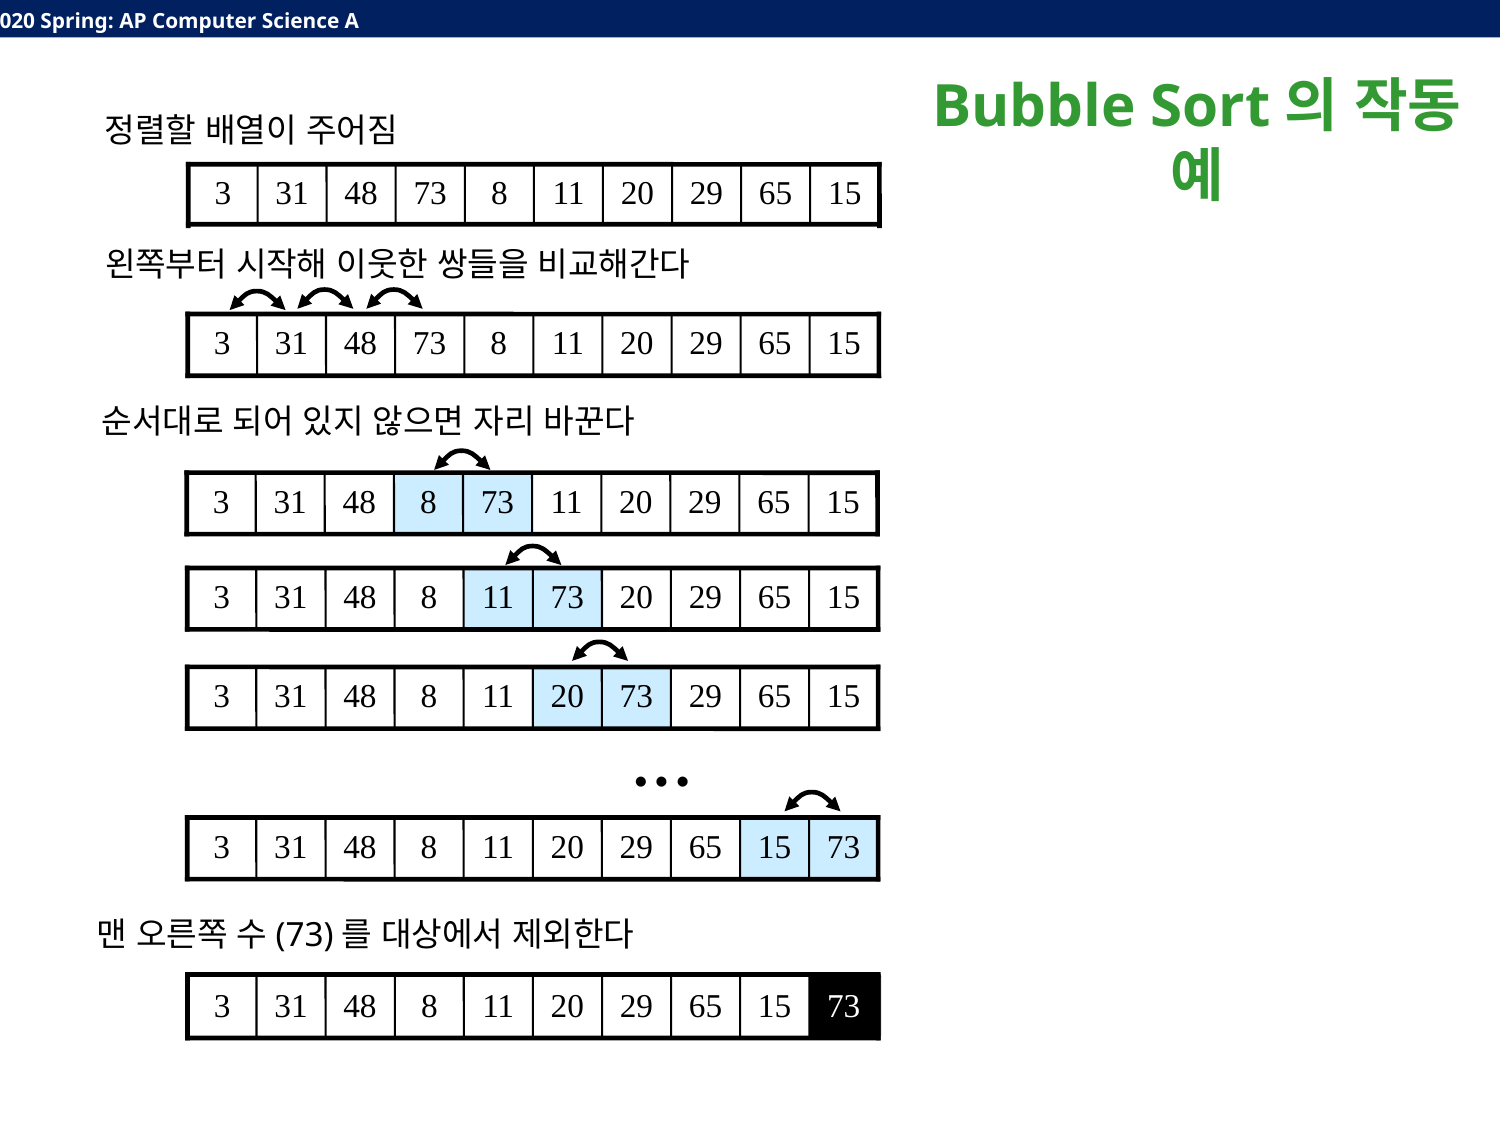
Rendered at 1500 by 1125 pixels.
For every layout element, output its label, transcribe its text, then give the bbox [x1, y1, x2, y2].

text_box 73 [396, 315, 464, 375]
text_box 15 [810, 568, 878, 629]
text_box 31 [256, 473, 324, 534]
text_box 20 [533, 667, 602, 728]
text_box 29 [671, 473, 739, 534]
text_box 73 [396, 165, 464, 224]
text_box 31 [257, 568, 325, 629]
text_box 48 [327, 165, 395, 224]
text_box [810, 975, 882, 1036]
text_box 20 [533, 818, 602, 879]
text_box 15 [741, 818, 809, 879]
text_box 11 [464, 667, 533, 728]
text_box 29 [603, 976, 671, 1038]
text_box Bubble Sort의 작동 예 [893, 72, 1500, 205]
text_box 8 [465, 165, 533, 224]
text_box 11 [534, 315, 602, 375]
text_box 11 [464, 568, 532, 629]
text_box 48 [326, 818, 394, 879]
text_box 31 [257, 818, 325, 879]
text_box [572, 641, 629, 661]
text_box 11 [464, 976, 532, 1038]
text_box 11 [534, 165, 602, 224]
text_box 31 [257, 976, 325, 1038]
text_box [434, 450, 491, 470]
text_box 73 [810, 818, 878, 879]
text_box 3 [189, 165, 257, 224]
text_box 65 [741, 667, 809, 728]
text_box 정렬할 배열이 주어짐 [90, 101, 413, 157]
text_box 65 [740, 473, 808, 534]
text_box 31 [257, 667, 325, 728]
text_box 20 [602, 473, 670, 534]
text_box 29 [673, 165, 741, 224]
text_box 48 [326, 568, 394, 629]
text_box 3 [188, 818, 256, 879]
text_box 20 [602, 568, 670, 629]
text_box [784, 792, 841, 812]
text_box 48 [326, 315, 395, 375]
text_box 8 [394, 473, 463, 534]
text_box 15 [811, 165, 879, 224]
text_box 29 [602, 818, 670, 879]
text_box 73 [533, 568, 601, 629]
text_box 73 [463, 473, 532, 534]
text_box 순서대로 되어 있지 않으면 자리 바꾼다 [86, 392, 651, 448]
text_box 3 [188, 667, 256, 728]
text_box [366, 289, 423, 309]
text_box 65 [741, 315, 809, 375]
text_box 15 [809, 473, 877, 534]
text_box 20 [603, 165, 672, 224]
text_box [297, 289, 354, 309]
text_box 8 [395, 667, 464, 728]
text_box 8 [395, 568, 463, 629]
text_box … [618, 696, 707, 811]
text_box 31 [258, 315, 326, 375]
text_box 맨 오른쪽 수(73)를 대상에서 제외한다 [81, 906, 650, 961]
text_box 11 [533, 473, 601, 534]
text_box 48 [326, 667, 394, 728]
text_box 48 [326, 976, 394, 1038]
text_box [505, 545, 562, 566]
text_box 20 [603, 315, 671, 375]
text_box 8 [395, 818, 464, 879]
text_box 11 [464, 818, 533, 879]
text_box 65 [672, 976, 740, 1038]
text_box 29 [671, 667, 740, 728]
text_box 65 [741, 568, 809, 629]
text_box [229, 290, 286, 311]
text_box 29 [671, 568, 740, 629]
text_box 8 [465, 315, 533, 375]
text_box 65 [671, 818, 740, 879]
text_box 73 [602, 667, 670, 728]
text_box 3 [188, 976, 256, 1038]
text_box 왼쪽부터 시작해 이웃한 쌍들을 비교해간다 [90, 235, 707, 291]
text_box 48 [325, 473, 394, 534]
text_box 3 [187, 473, 255, 534]
text_box 20 [533, 976, 602, 1038]
text_box 73 [810, 976, 878, 1038]
text_box 8 [395, 976, 463, 1038]
text_box 65 [742, 165, 810, 224]
text_box 3 [188, 568, 256, 629]
text_box 29 [672, 315, 740, 375]
text_box 3 [188, 315, 257, 375]
text_box 15 [810, 667, 878, 728]
text_box 31 [258, 165, 326, 224]
text_box 15 [810, 315, 878, 375]
text_box 15 [741, 976, 809, 1038]
